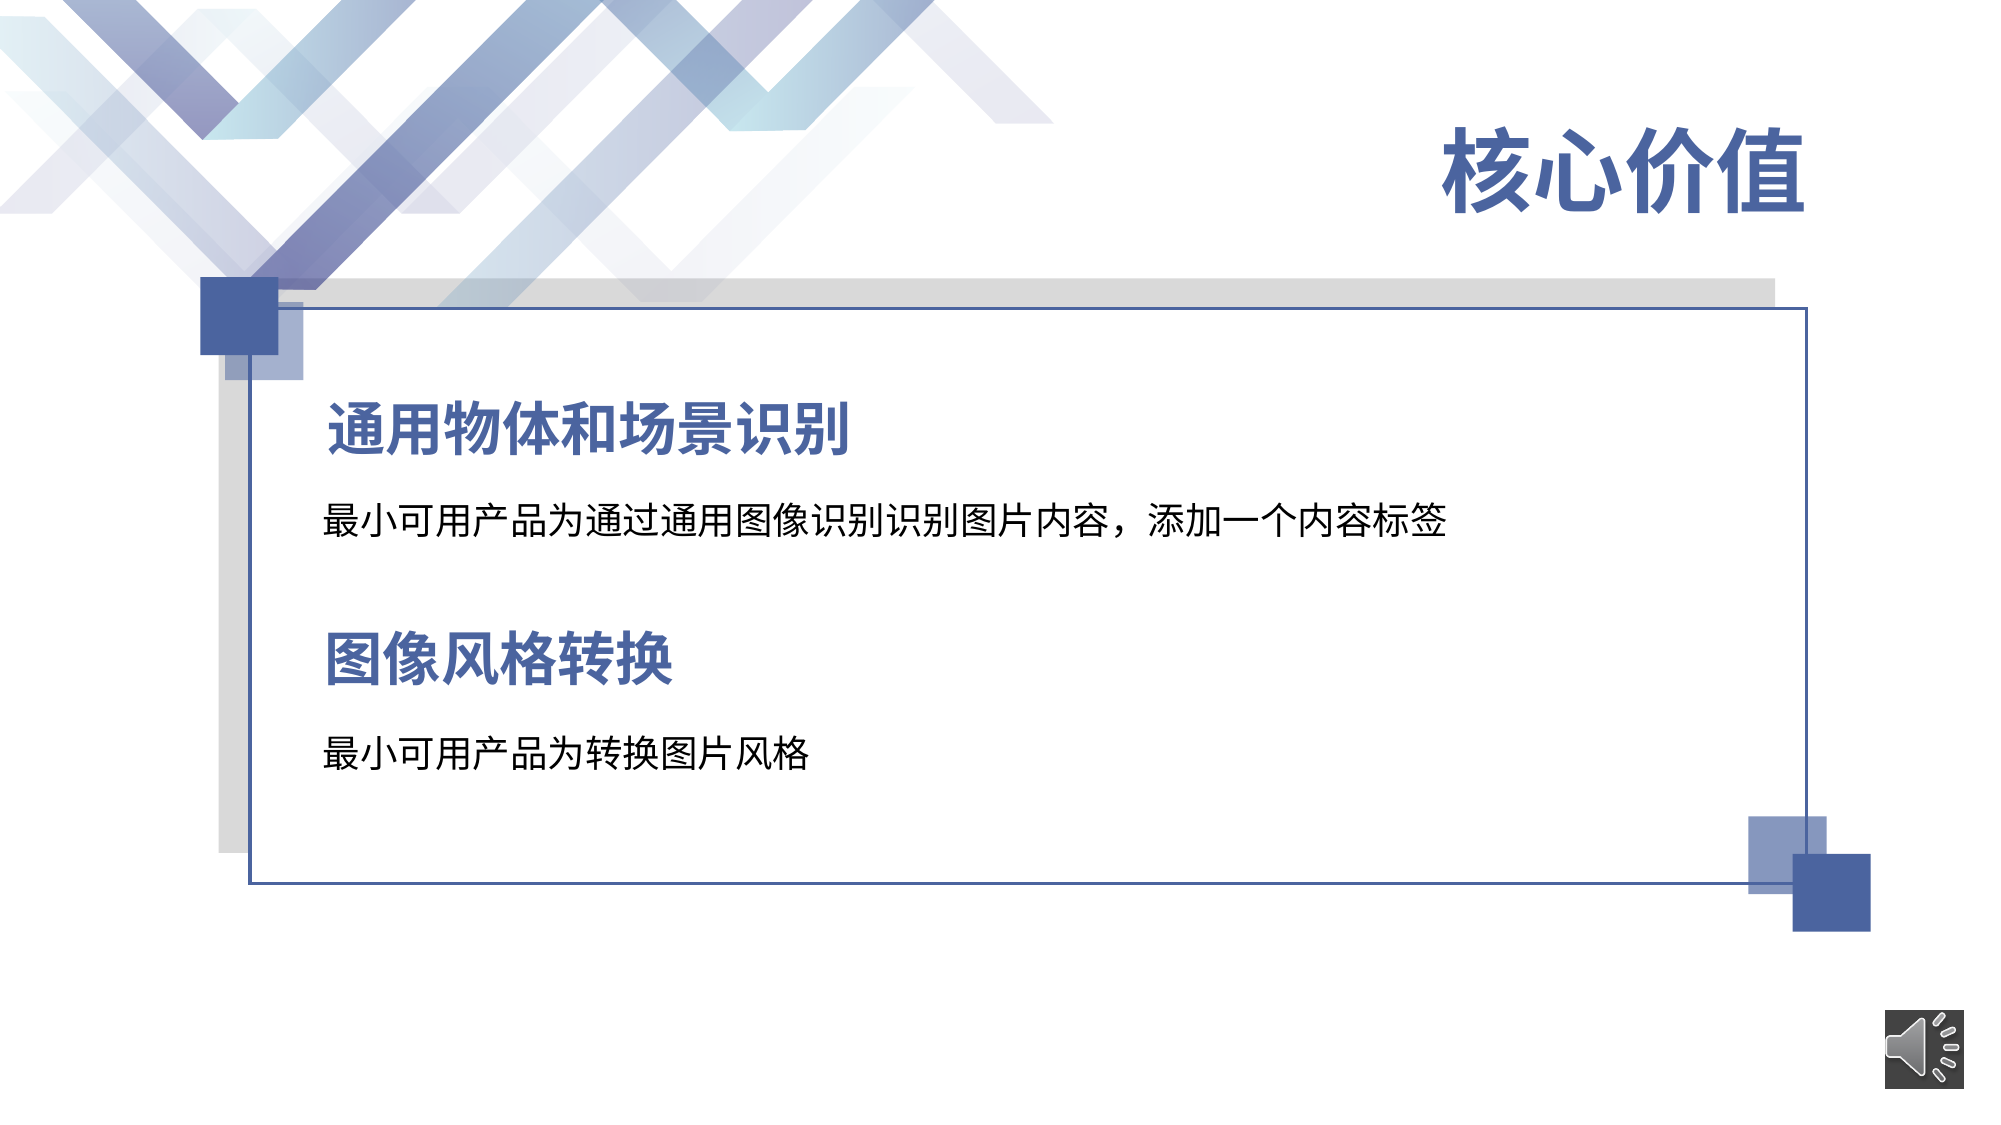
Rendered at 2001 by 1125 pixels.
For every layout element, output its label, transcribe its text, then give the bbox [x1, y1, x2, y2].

text_box [224, 364, 304, 381]
text_box 核心价值 [1425, 106, 1827, 232]
text_box 最小可用产品为转换图片风格 [307, 700, 1775, 783]
text_box [1792, 853, 1872, 933]
text_box [218, 364, 249, 854]
text_box 通用物体和场景识别 [312, 384, 867, 470]
text_box [249, 308, 1807, 884]
text_box [1747, 815, 1828, 895]
text_box 最小可用产品为通过通用图像识别识别图片内容，添加一个内容标签 [307, 466, 1775, 550]
text_box [1293, 277, 1776, 308]
picture [0, 0, 1293, 364]
picture [1884, 1009, 1965, 1090]
text_box 图像风格转换 [309, 614, 690, 700]
